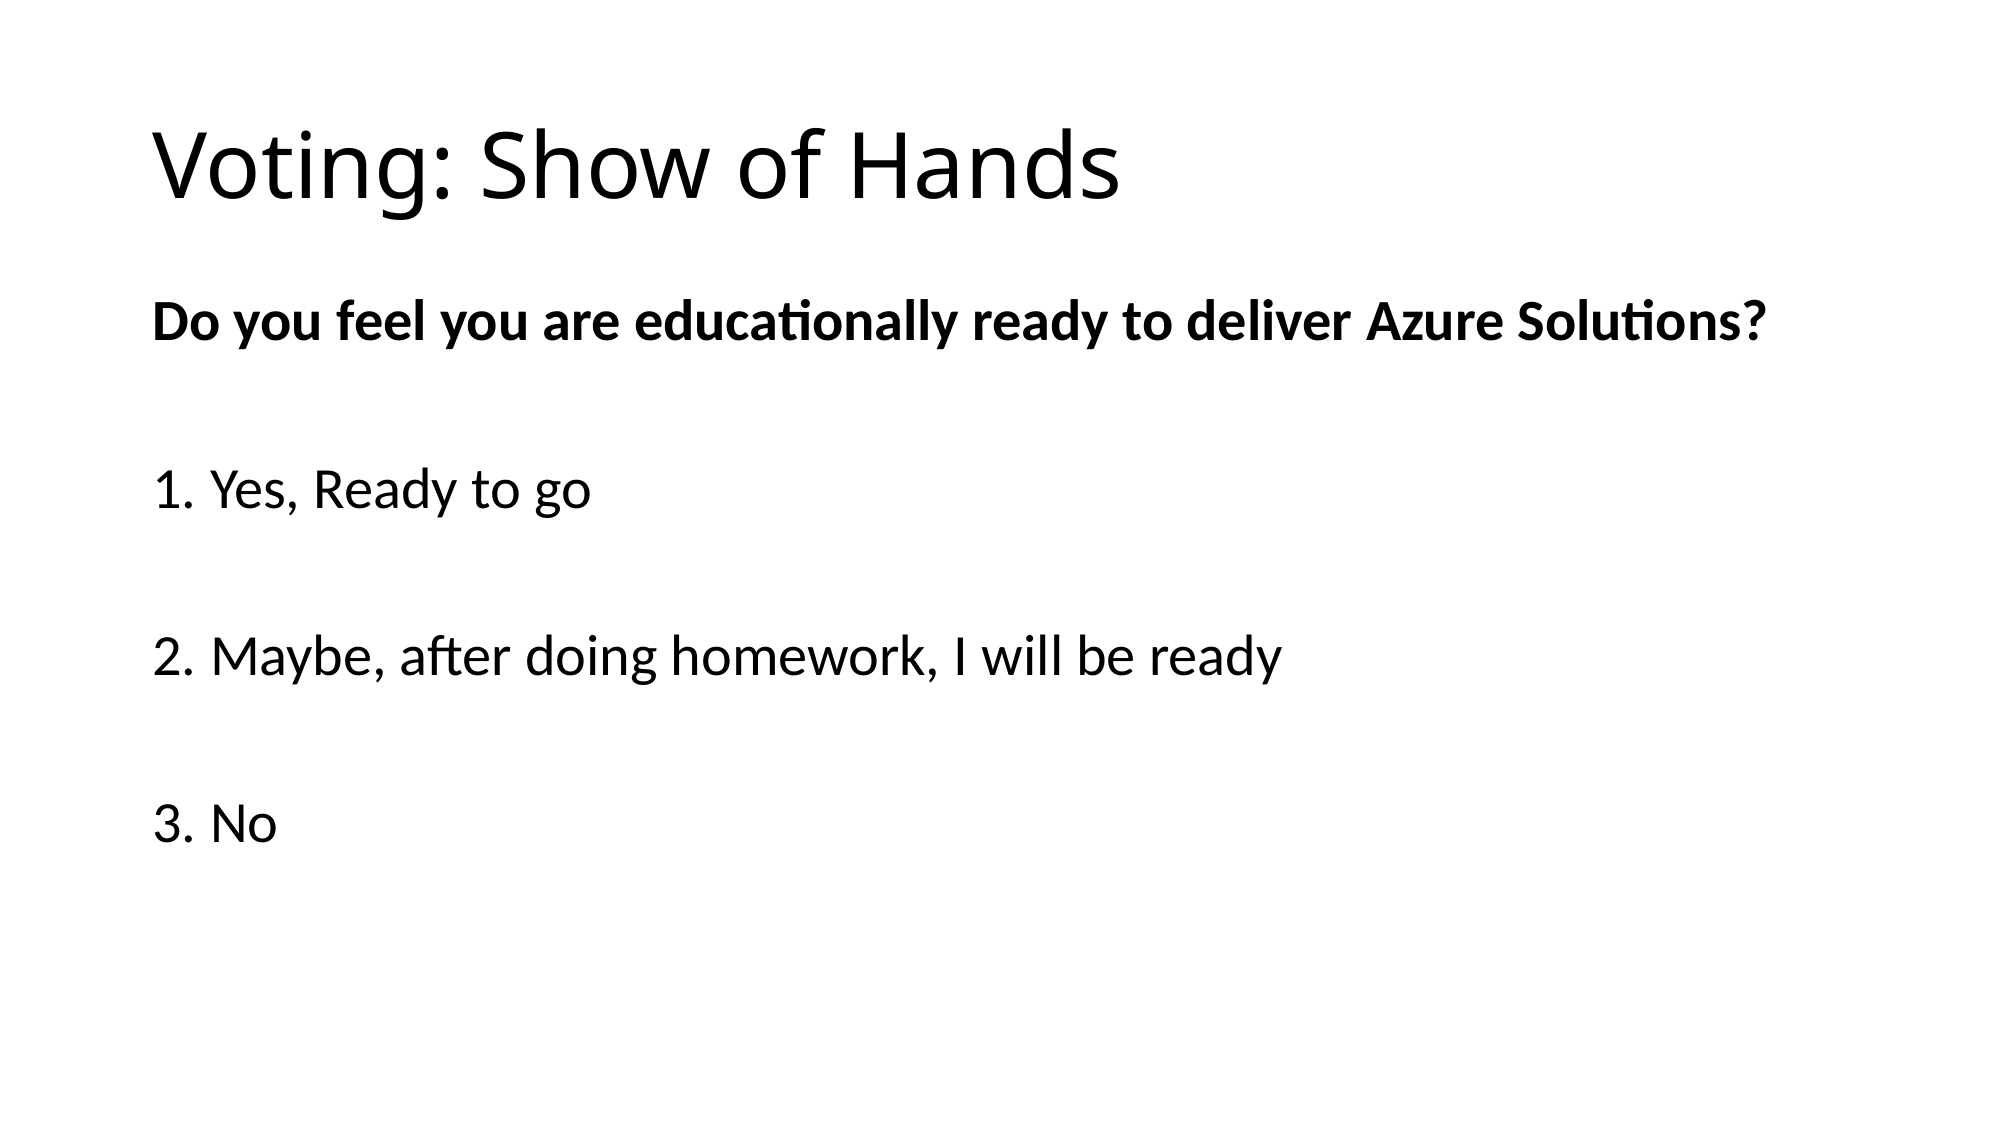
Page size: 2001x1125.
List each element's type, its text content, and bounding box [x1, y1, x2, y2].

title Voting: Show of Hands [137, 59, 1863, 278]
list Do you feel you are educationally ready to deliver Azure Solutions? 1. Yes, Ready to go 2. Maybe, after doing homework, I will be ready 3. No [137, 282, 1911, 1060]
